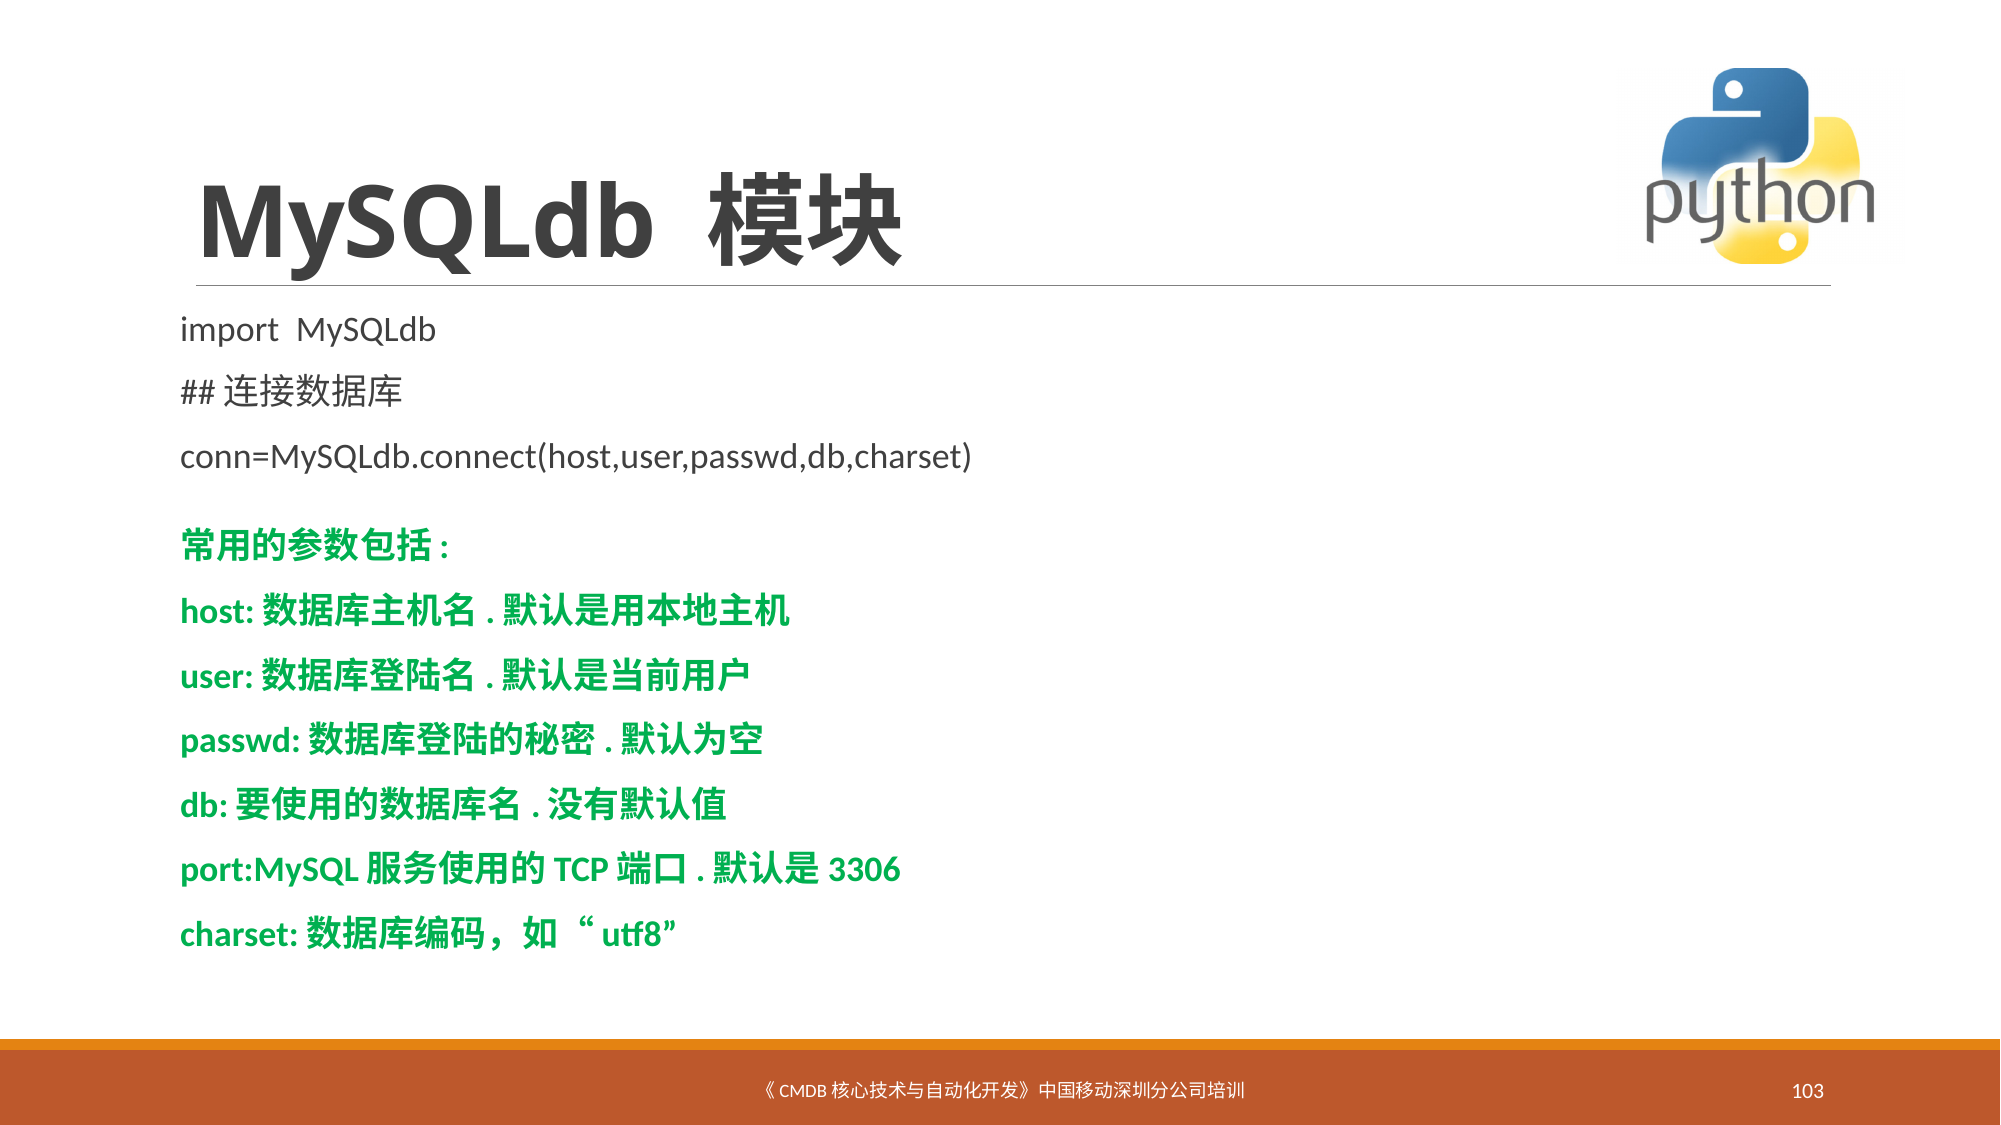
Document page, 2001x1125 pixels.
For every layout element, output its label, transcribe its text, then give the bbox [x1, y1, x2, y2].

footer 《CMDB核心技术与自动化开发》中国移动深圳分公司培训 [604, 1059, 1396, 1120]
list import MySQLdb ##连接数据库 conn=MySQLdb.connect(host,user,passwd,db,charset) 常用的参数包括: host:数据库主机名.默认是用本地主机 user:数据库登陆名.默认是当前用户 passwd:数据库登陆的秘密.默认为空 db:要使用的数据库名.没有默认值 port:MySQL服务使用的TCP端口.默认是3306 charset:数据库编码，如“utf8” [180, 302, 1830, 963]
picture [1616, 68, 1906, 264]
title MySQLdb 模块 [180, 47, 1830, 285]
slide_number 103 [1624, 1059, 1840, 1120]
